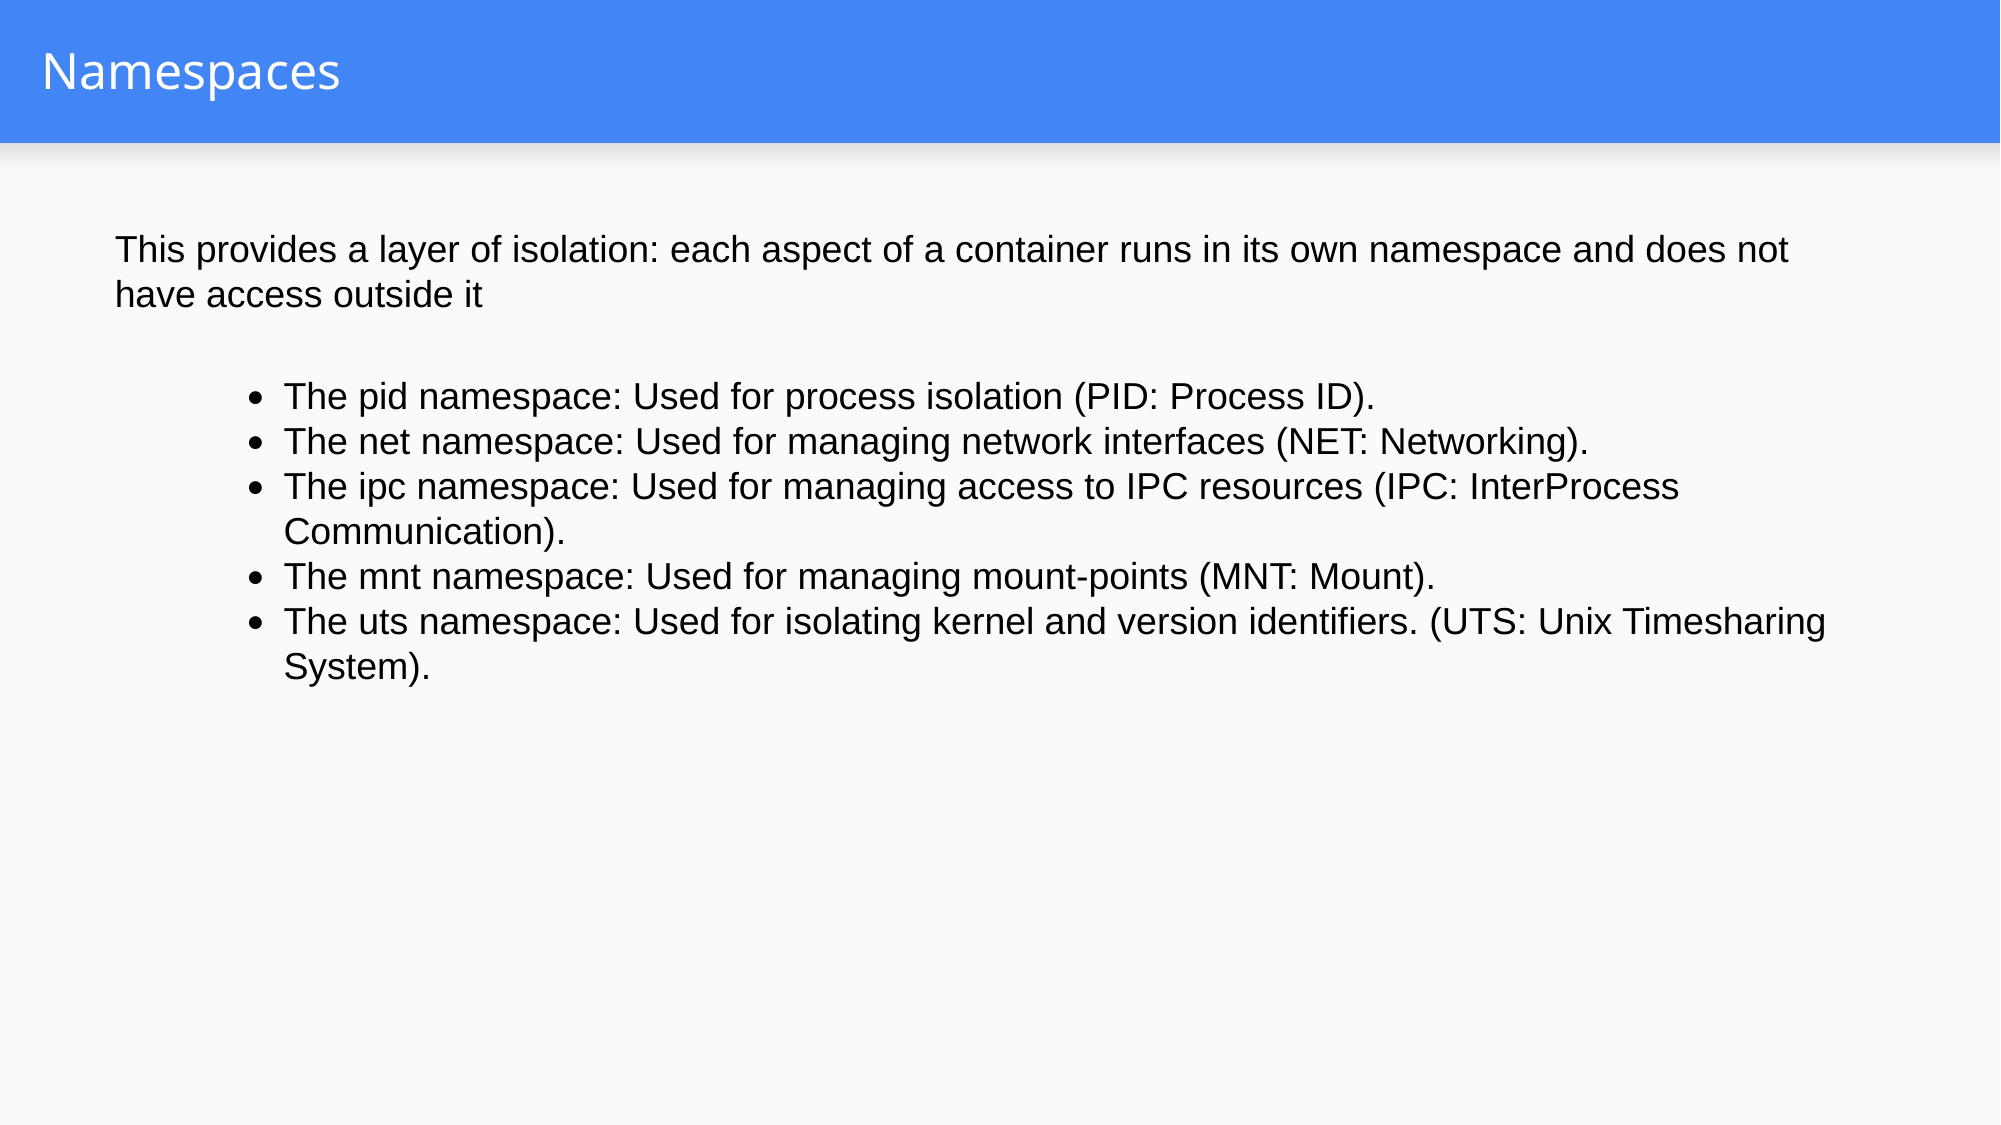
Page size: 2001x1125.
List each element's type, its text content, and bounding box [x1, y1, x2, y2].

title Namespaces [21, 3, 1953, 136]
text_box The pid namespace: Used for process isolation (PID: Process ID). The net namespace: Used for managing network interfaces (NET: Networking). The ipc namespace: Used for managing access to IPC resources (IPC: InterProcess Communication). The mnt namespace: Used for managing mount-points (MNT: Mount). The uts namespace: Used for isolating kernel and version identifiers. (UTS: Unix Timesharing System). [233, 364, 1974, 872]
text_box This provides a layer of isolation: each aspect of a container runs in its own namespace and does not have access outside it [99, 217, 1860, 367]
